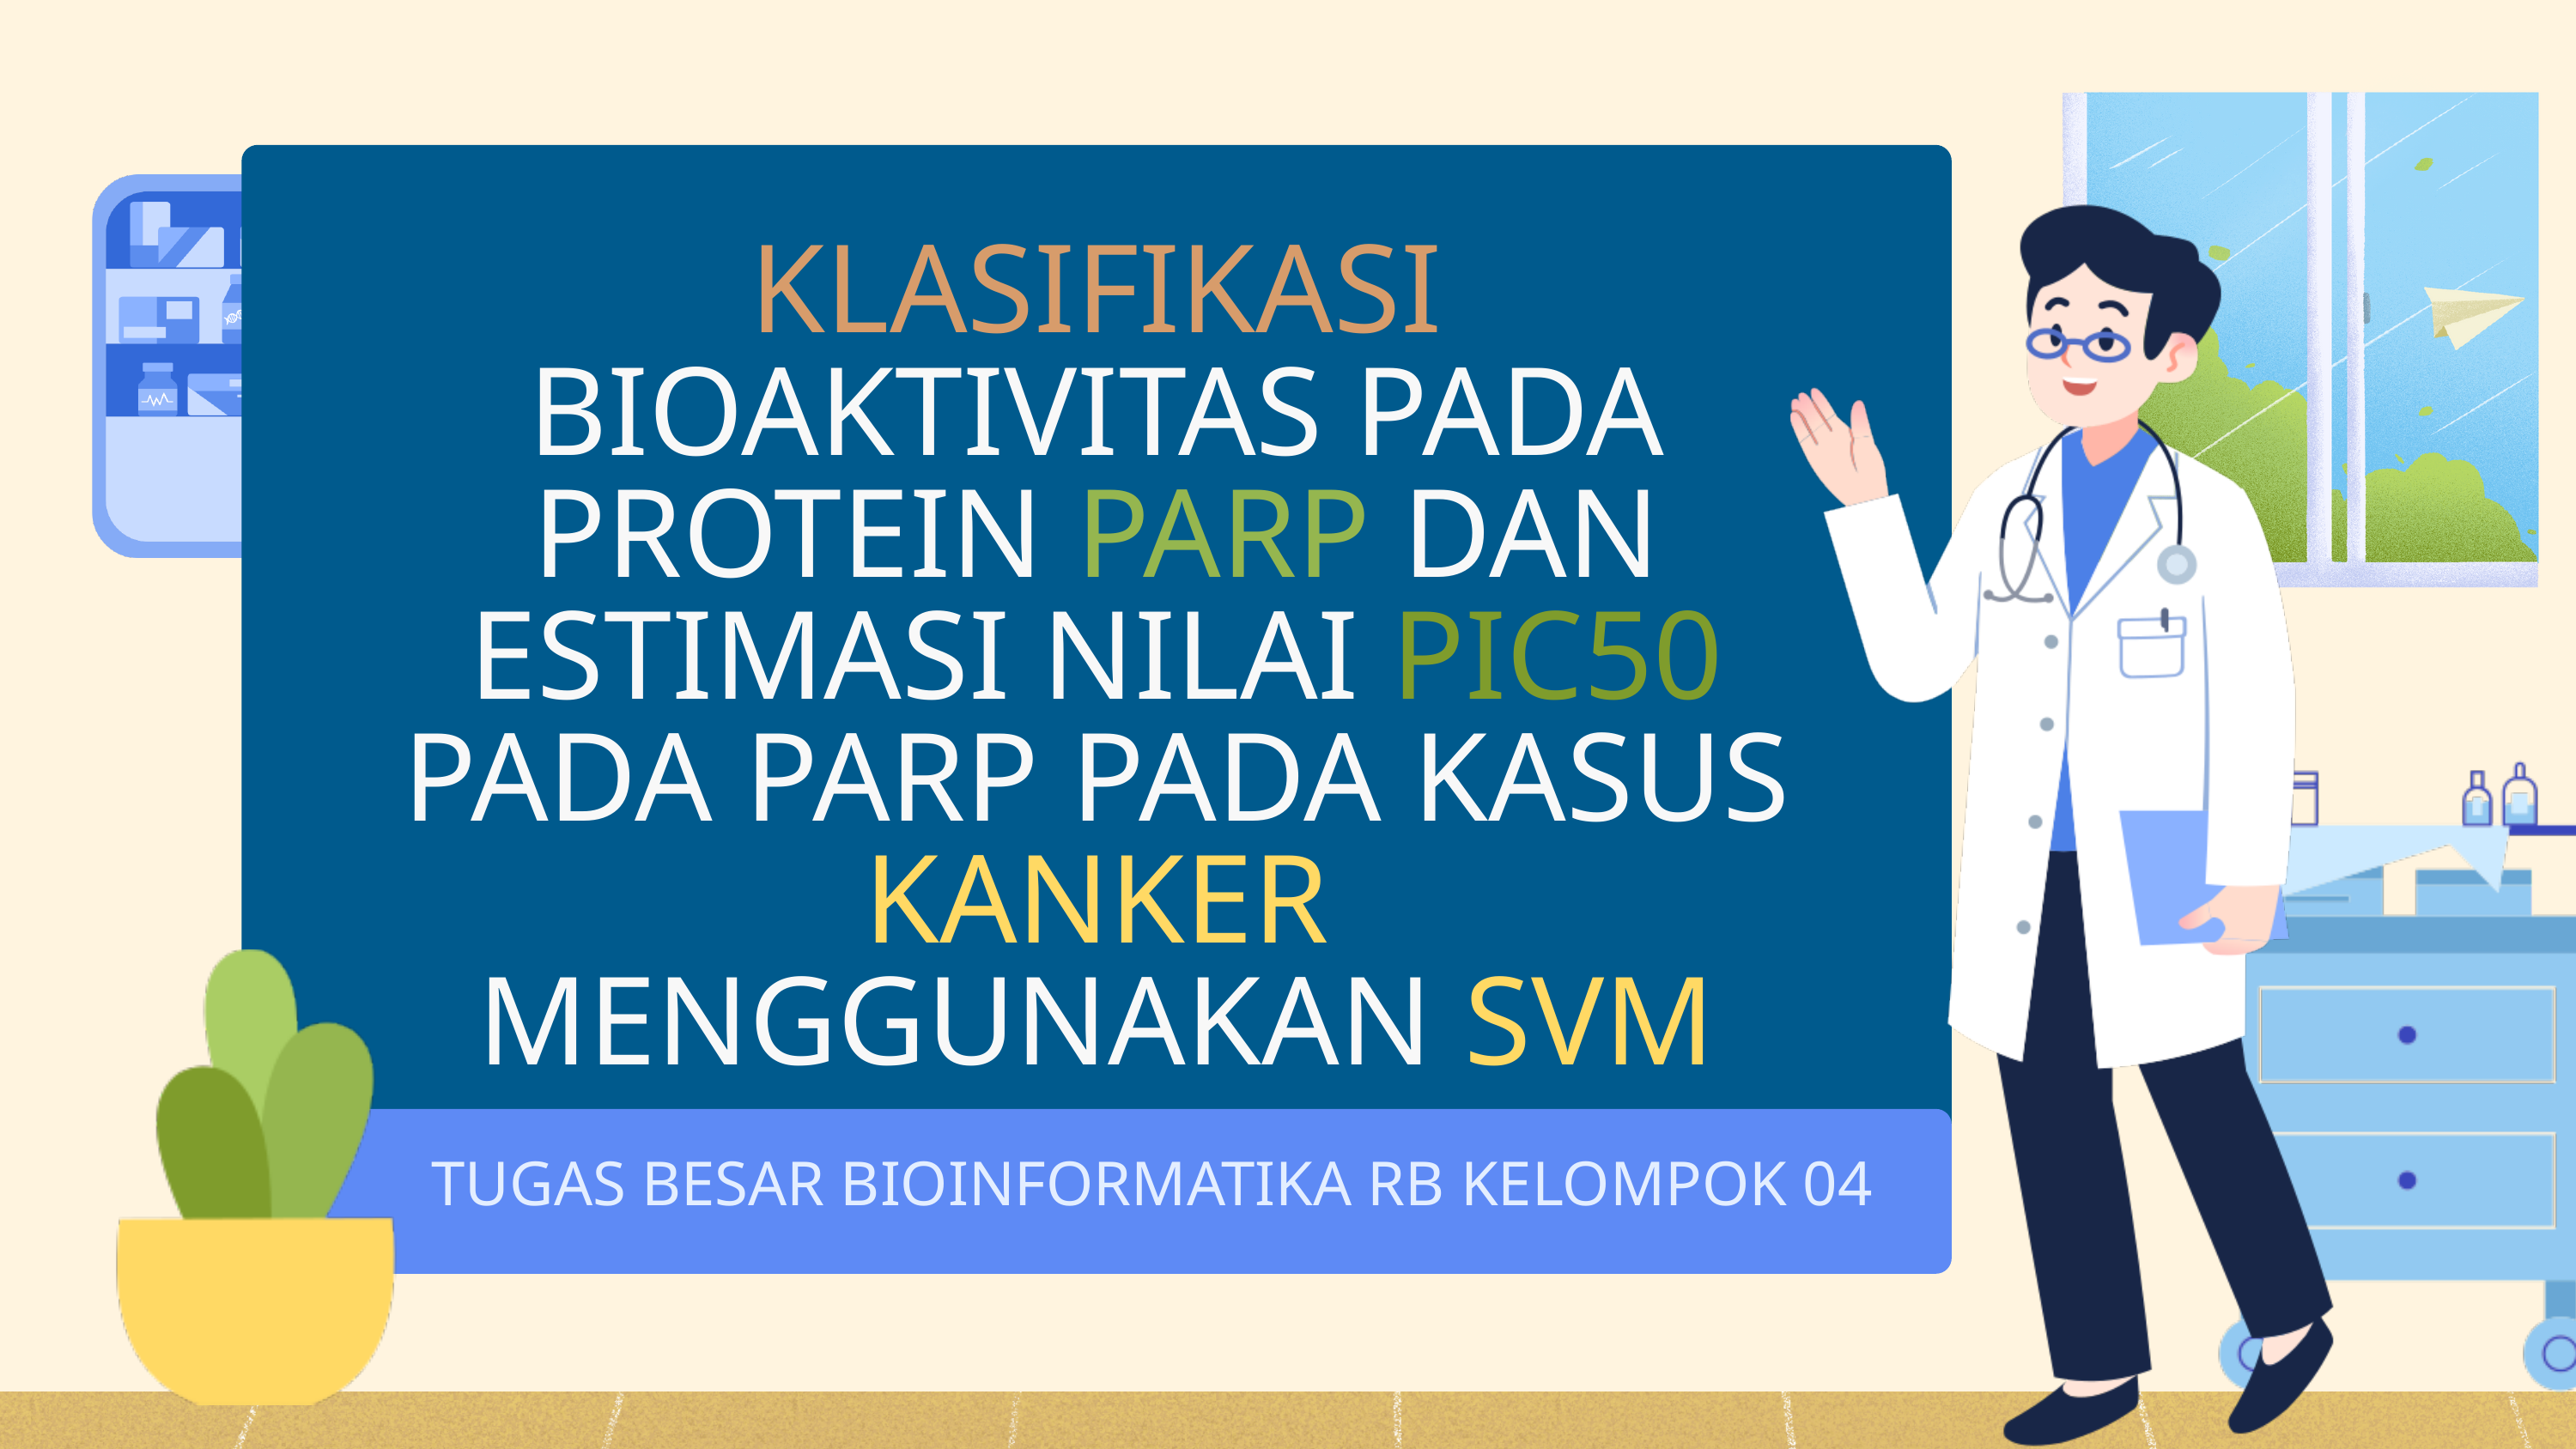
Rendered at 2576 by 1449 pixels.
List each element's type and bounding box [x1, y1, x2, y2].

text_box [0, 1391, 1789, 1449]
text_box [2046, 64, 2576, 589]
text_box [241, 1108, 1953, 1275]
text_box [2335, 1392, 2576, 1449]
text_box [241, 144, 1953, 1108]
text_box [108, 949, 404, 1405]
text_box [2335, 680, 2576, 1392]
text_box [1789, 202, 2335, 1449]
text_box [92, 174, 237, 558]
